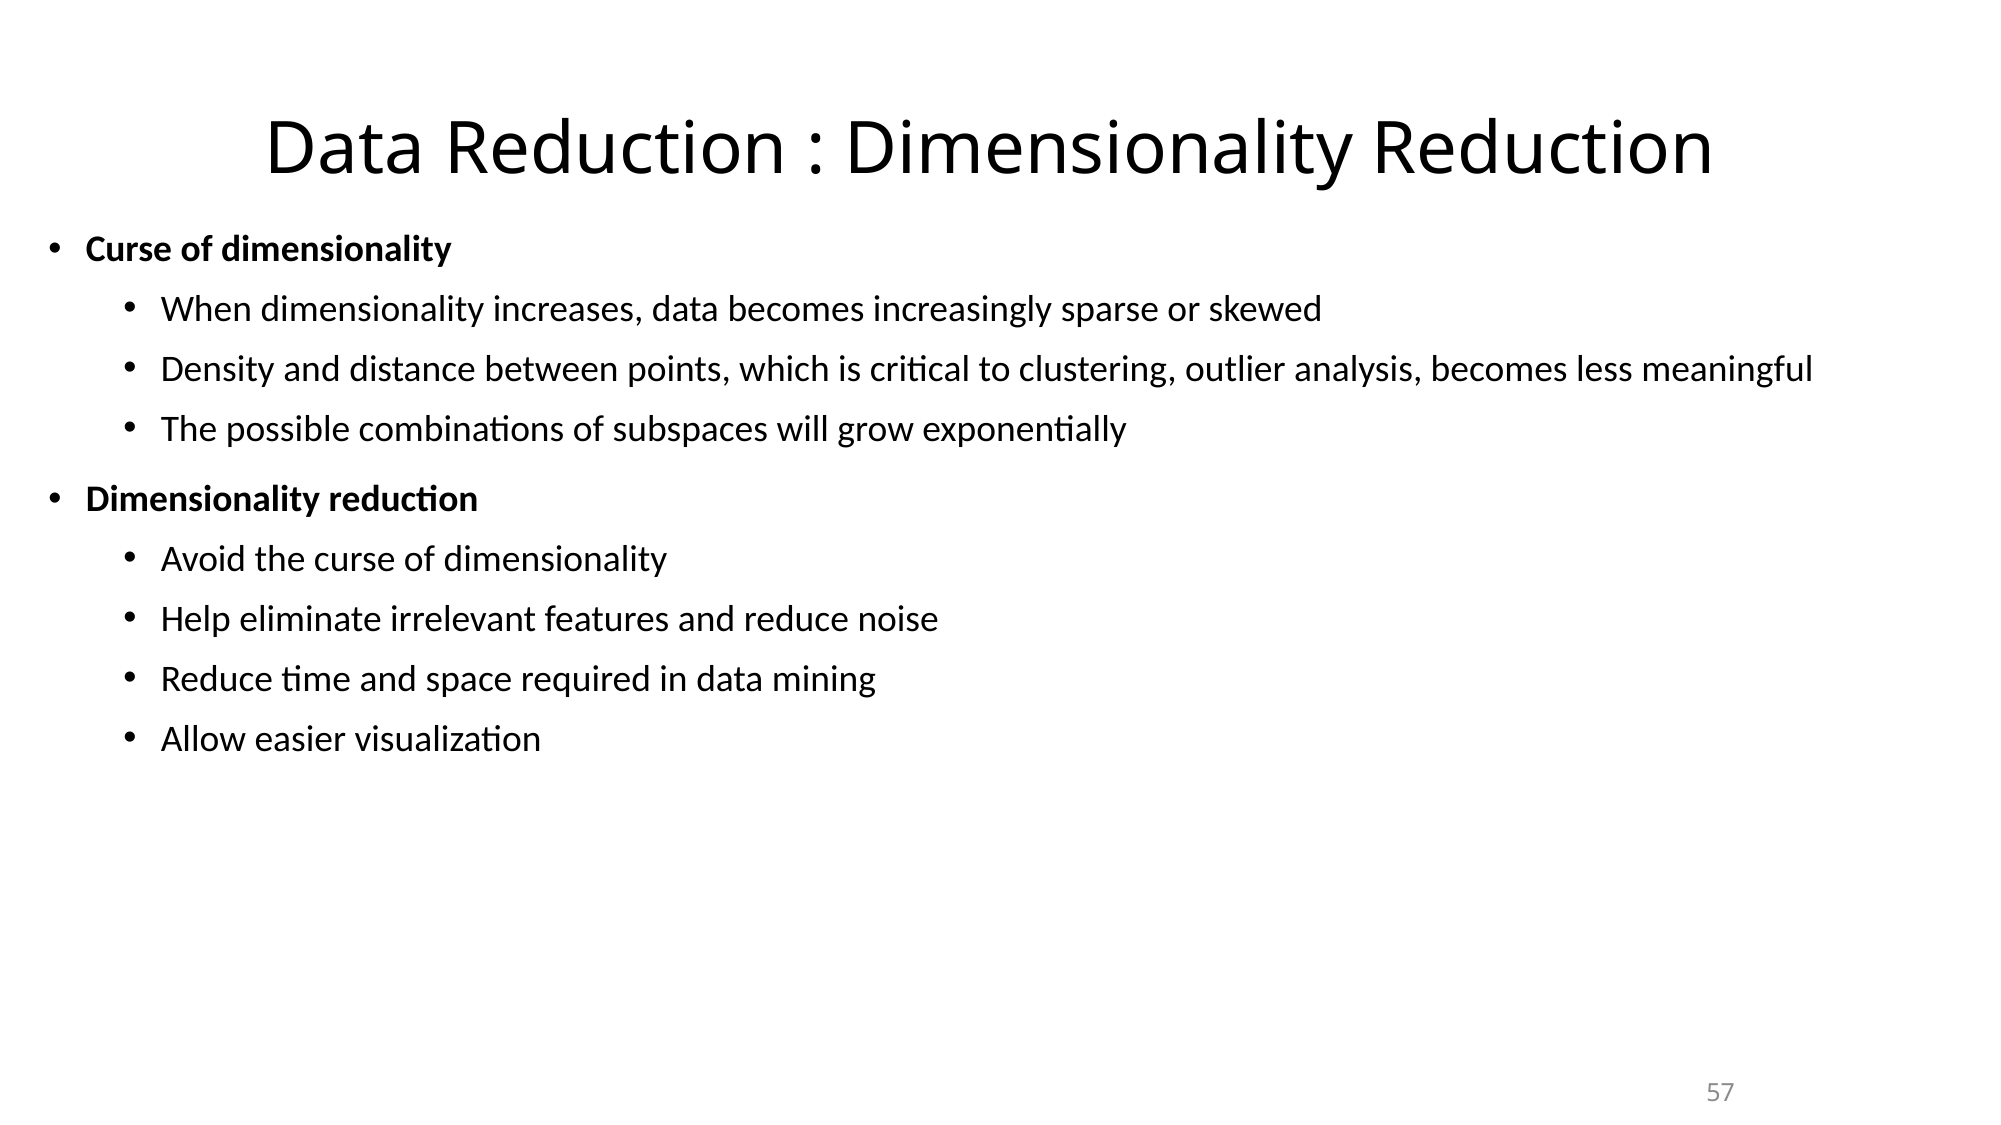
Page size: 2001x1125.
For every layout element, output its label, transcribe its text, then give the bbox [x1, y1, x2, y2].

slide_number 57 [1437, 1063, 1750, 1125]
title Data Reduction : Dimensionality Reduction [249, 99, 1763, 200]
list Curse of dimensionality When dimensionality increases, data becomes increasingly sparse or skewed Density and distance between points, which is critical to clustering, outlier analysis, becomes less meaningful The possible combinations of subspaces will grow exponentially Dimensionality reduction Avoid the curse of dimensionality Help eliminate irrelevant features and reduce noise Reduce time and space required in data mining Allow easier visualization [33, 212, 1917, 1063]
